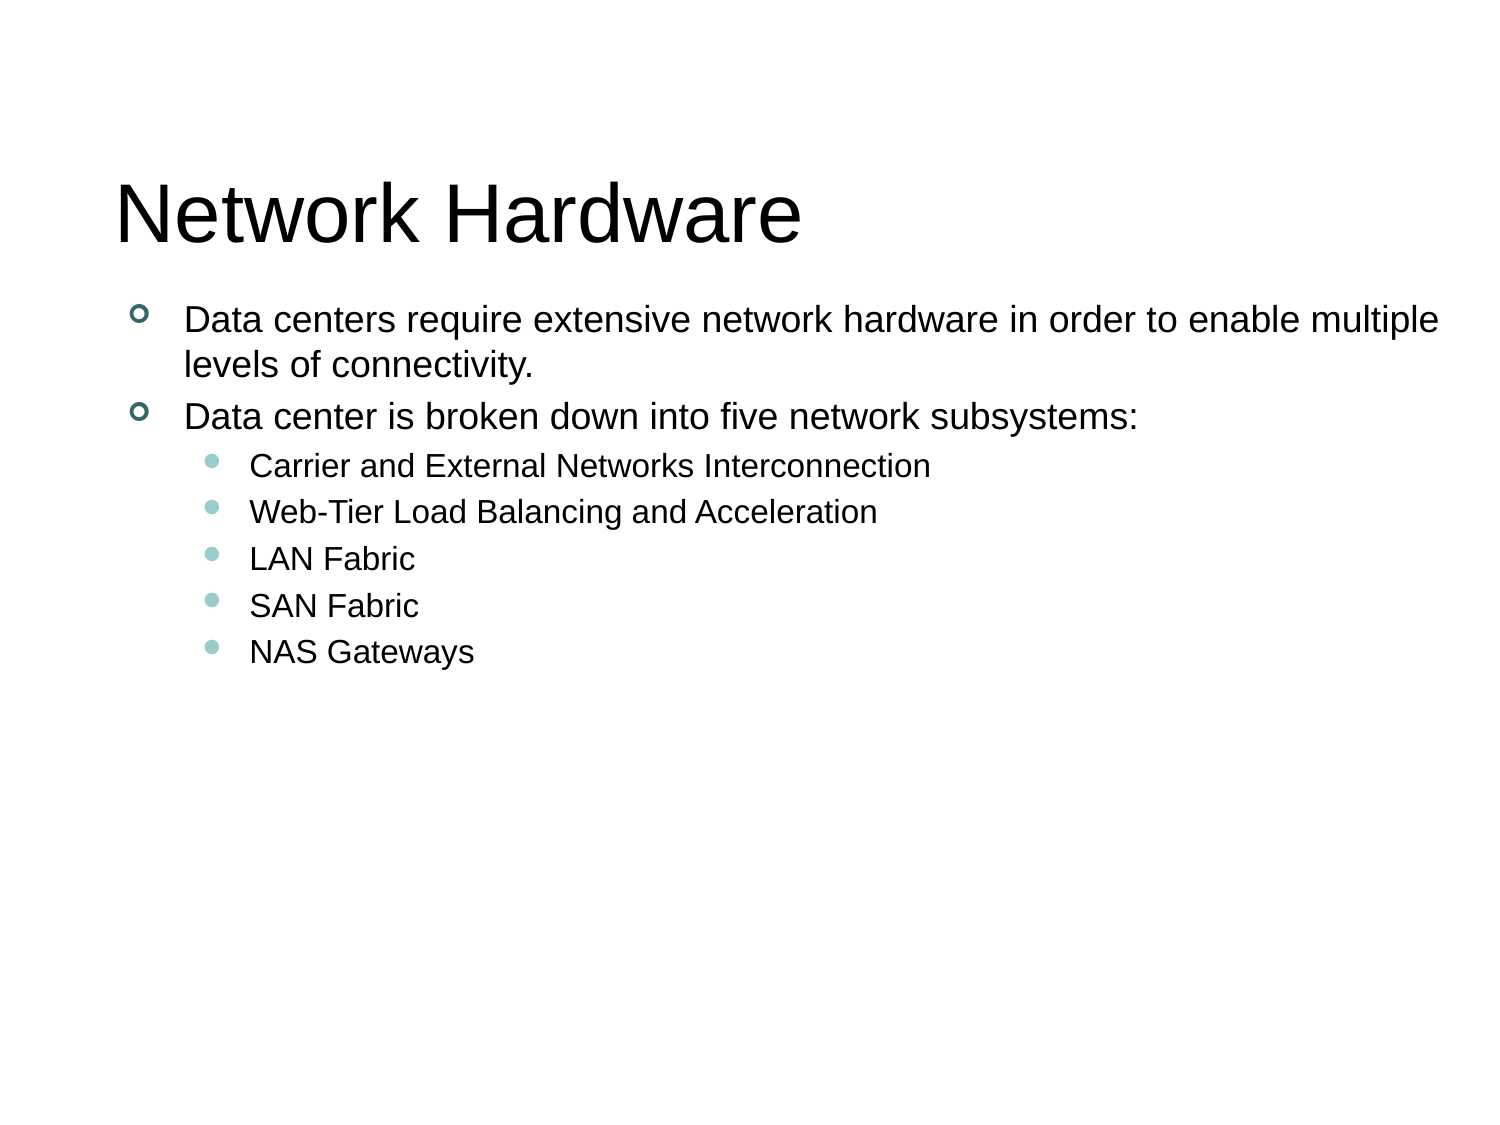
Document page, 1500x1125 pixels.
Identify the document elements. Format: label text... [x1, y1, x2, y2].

title Network Hardware [99, 149, 1476, 270]
list Data centers require extensive network hardware in order to enable multiple levels of connectivity. Data center is broken down into five network subsystems: Carrier and External Networks Interconnection Web-Tier Load Balancing and Acceleration LAN Fabric SAN Fabric NAS Gateways [112, 287, 1500, 1125]
